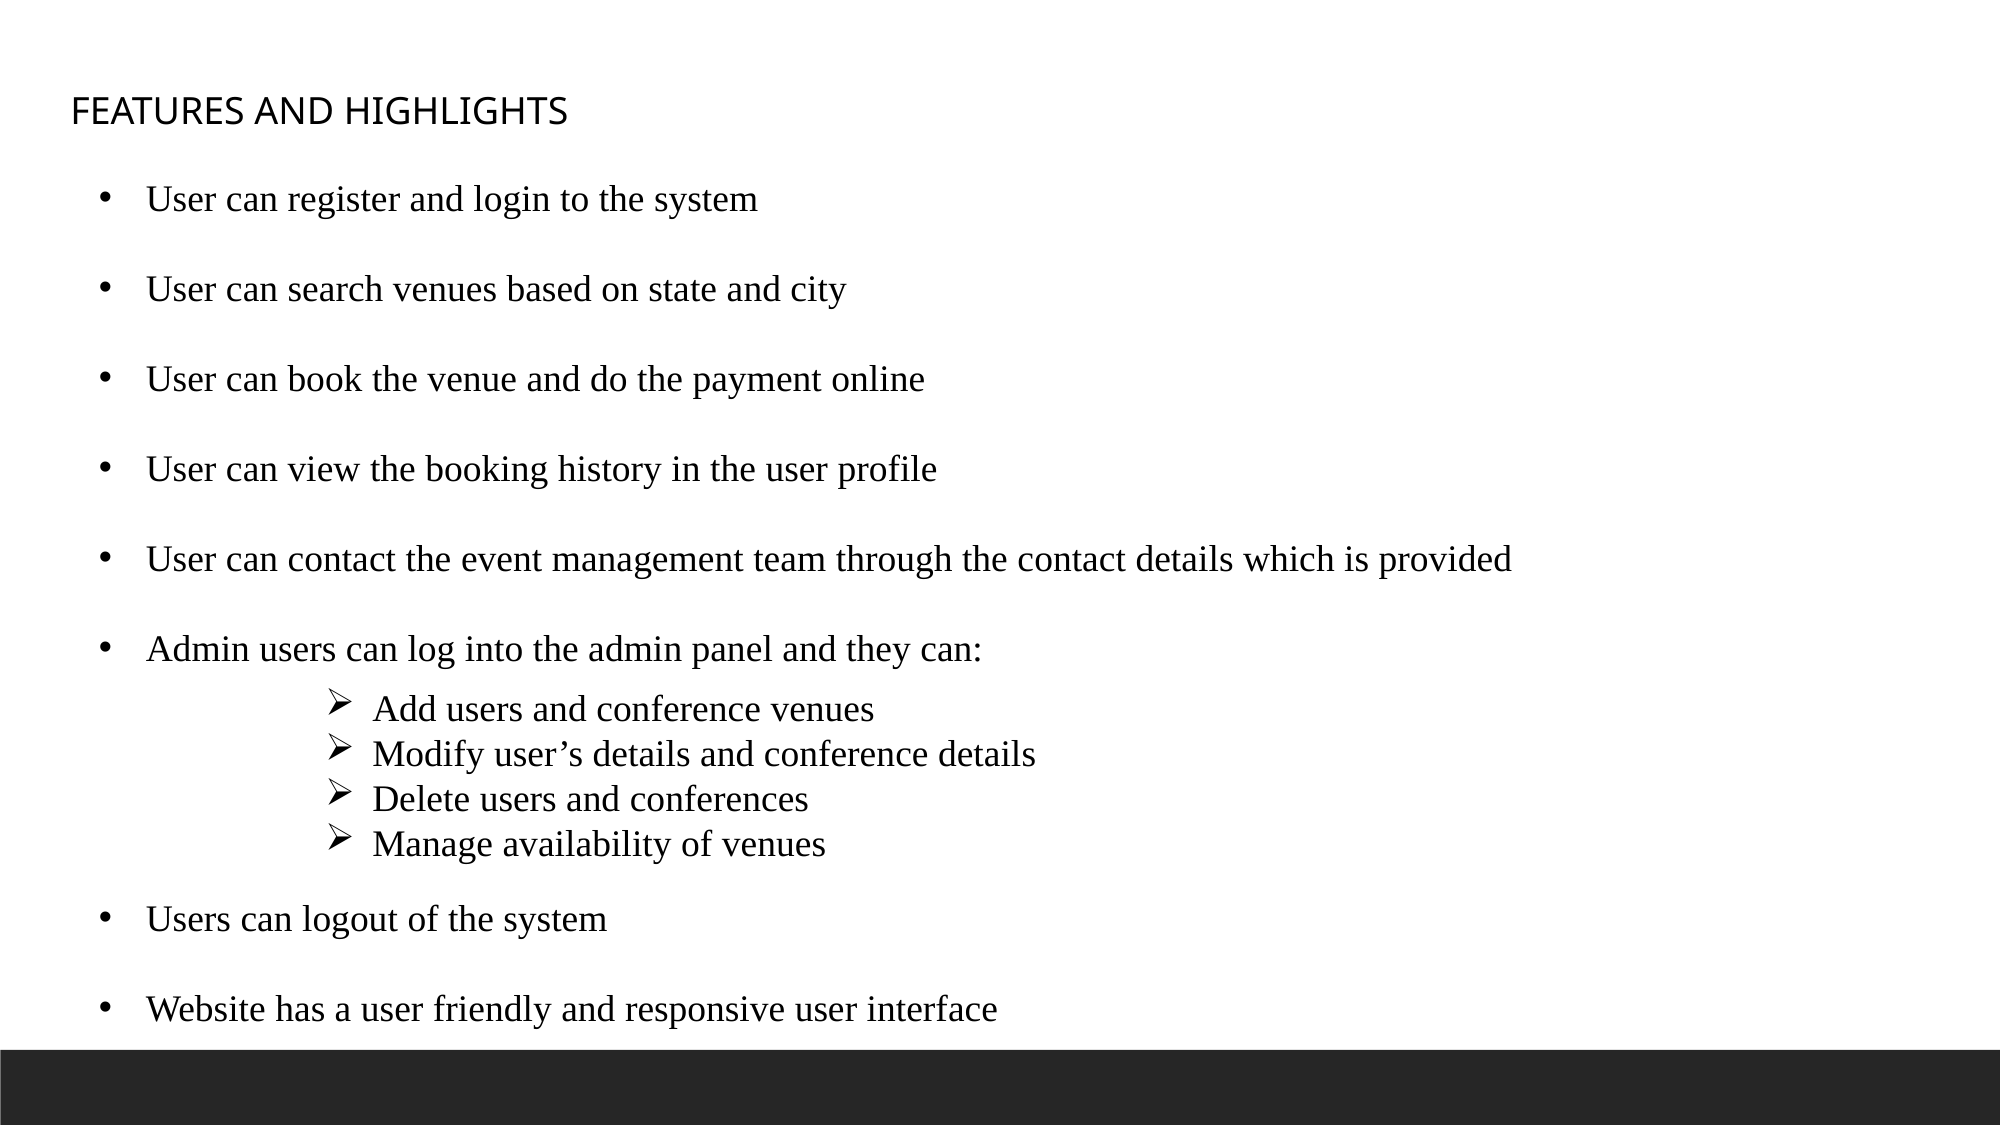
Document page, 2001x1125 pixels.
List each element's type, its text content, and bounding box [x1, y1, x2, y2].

text_box Add users and conference venues Modify user’s details and conference details Delete users and conferences Manage availability of venues [310, 676, 1063, 917]
text_box User can register and login to the system User can search venues based on state and city User can book the venue and do the payment online User can view the booking history in the user profile User can contact the event management team through the contact details which is provided Admin users can log into the admin panel and they can: Users can logout of the system Website has a user friendly and responsive user interface [84, 166, 1603, 1125]
text_box FEATURES AND HIGHLIGHTS [55, 79, 722, 140]
